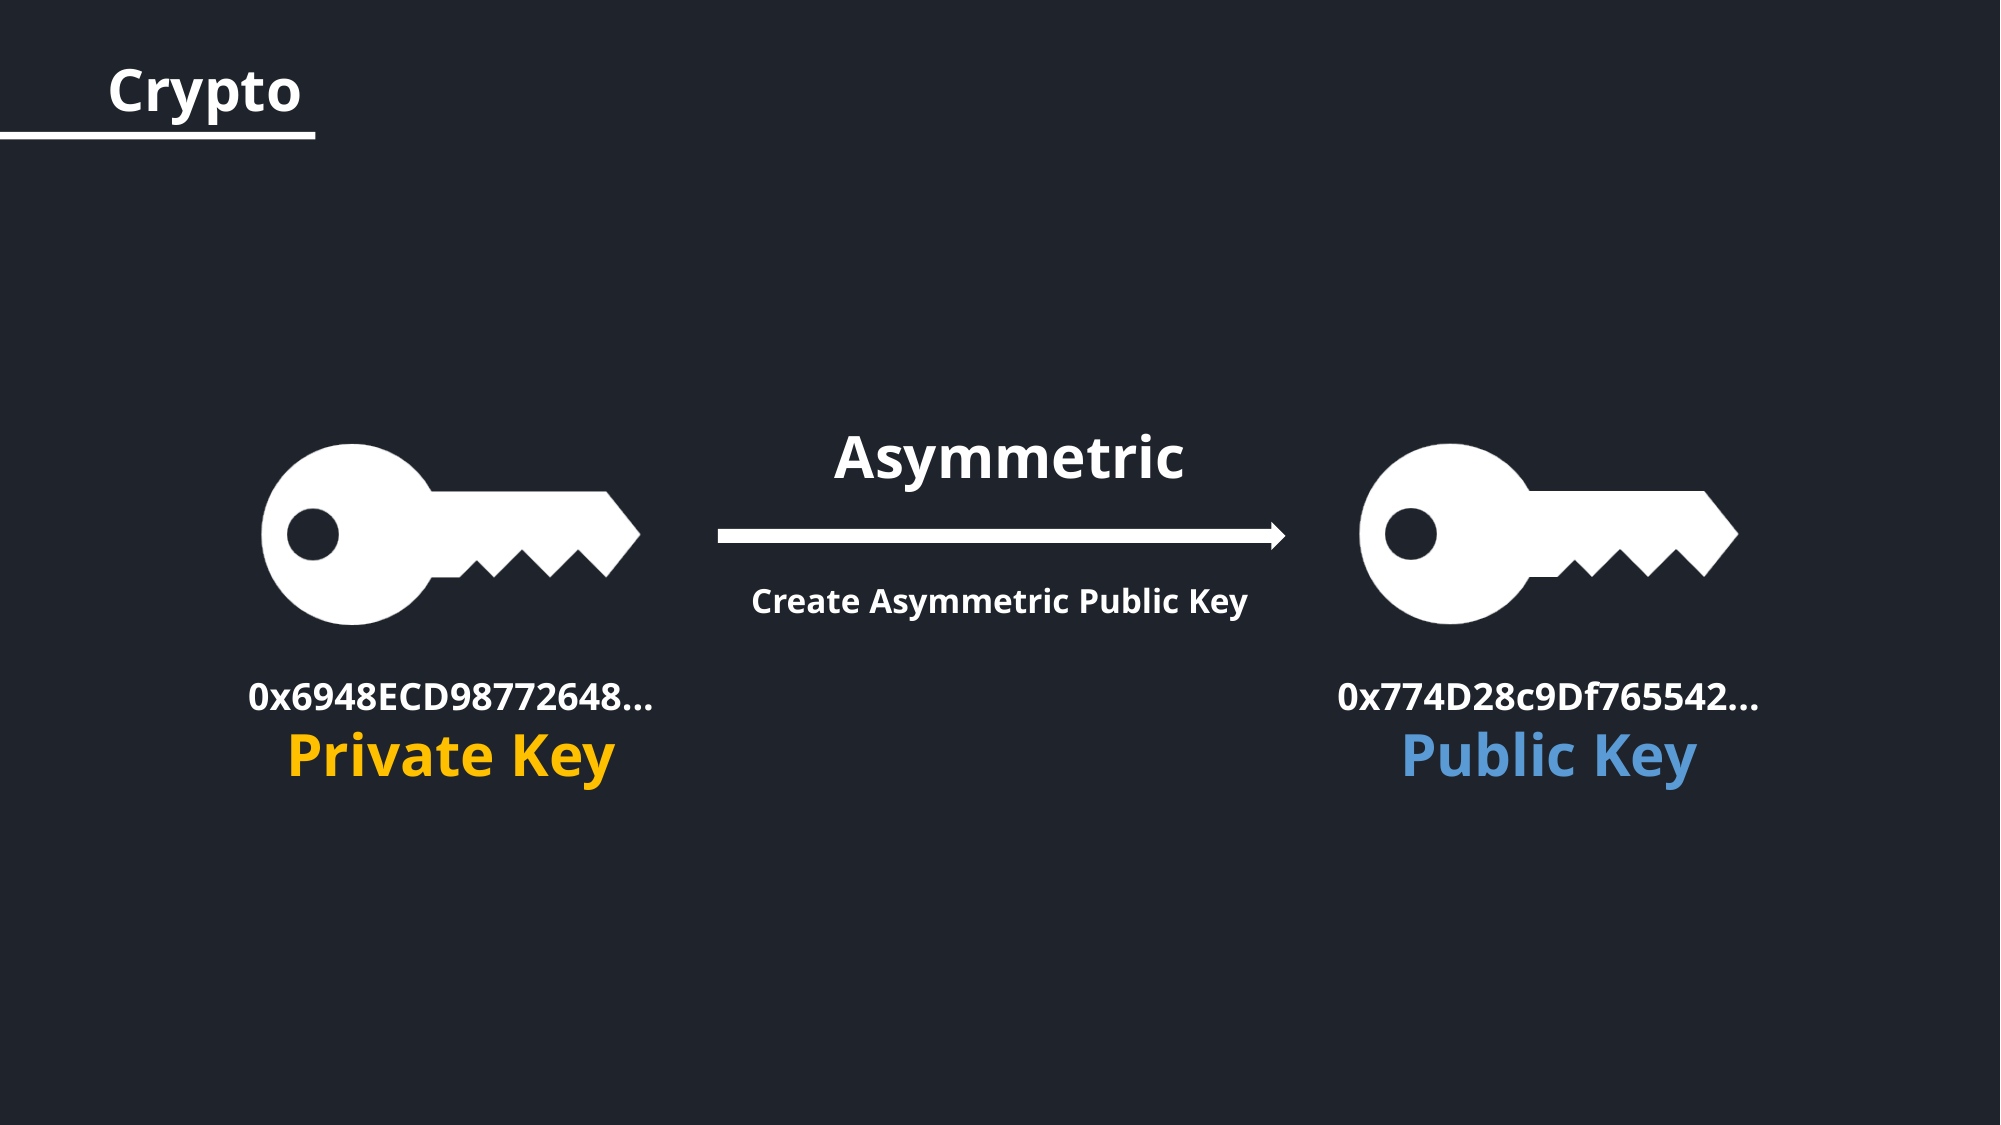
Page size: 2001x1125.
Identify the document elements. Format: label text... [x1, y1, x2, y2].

text_box Crypto [92, 46, 318, 131]
text_box [0, 131, 317, 140]
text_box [232, 327, 1776, 797]
